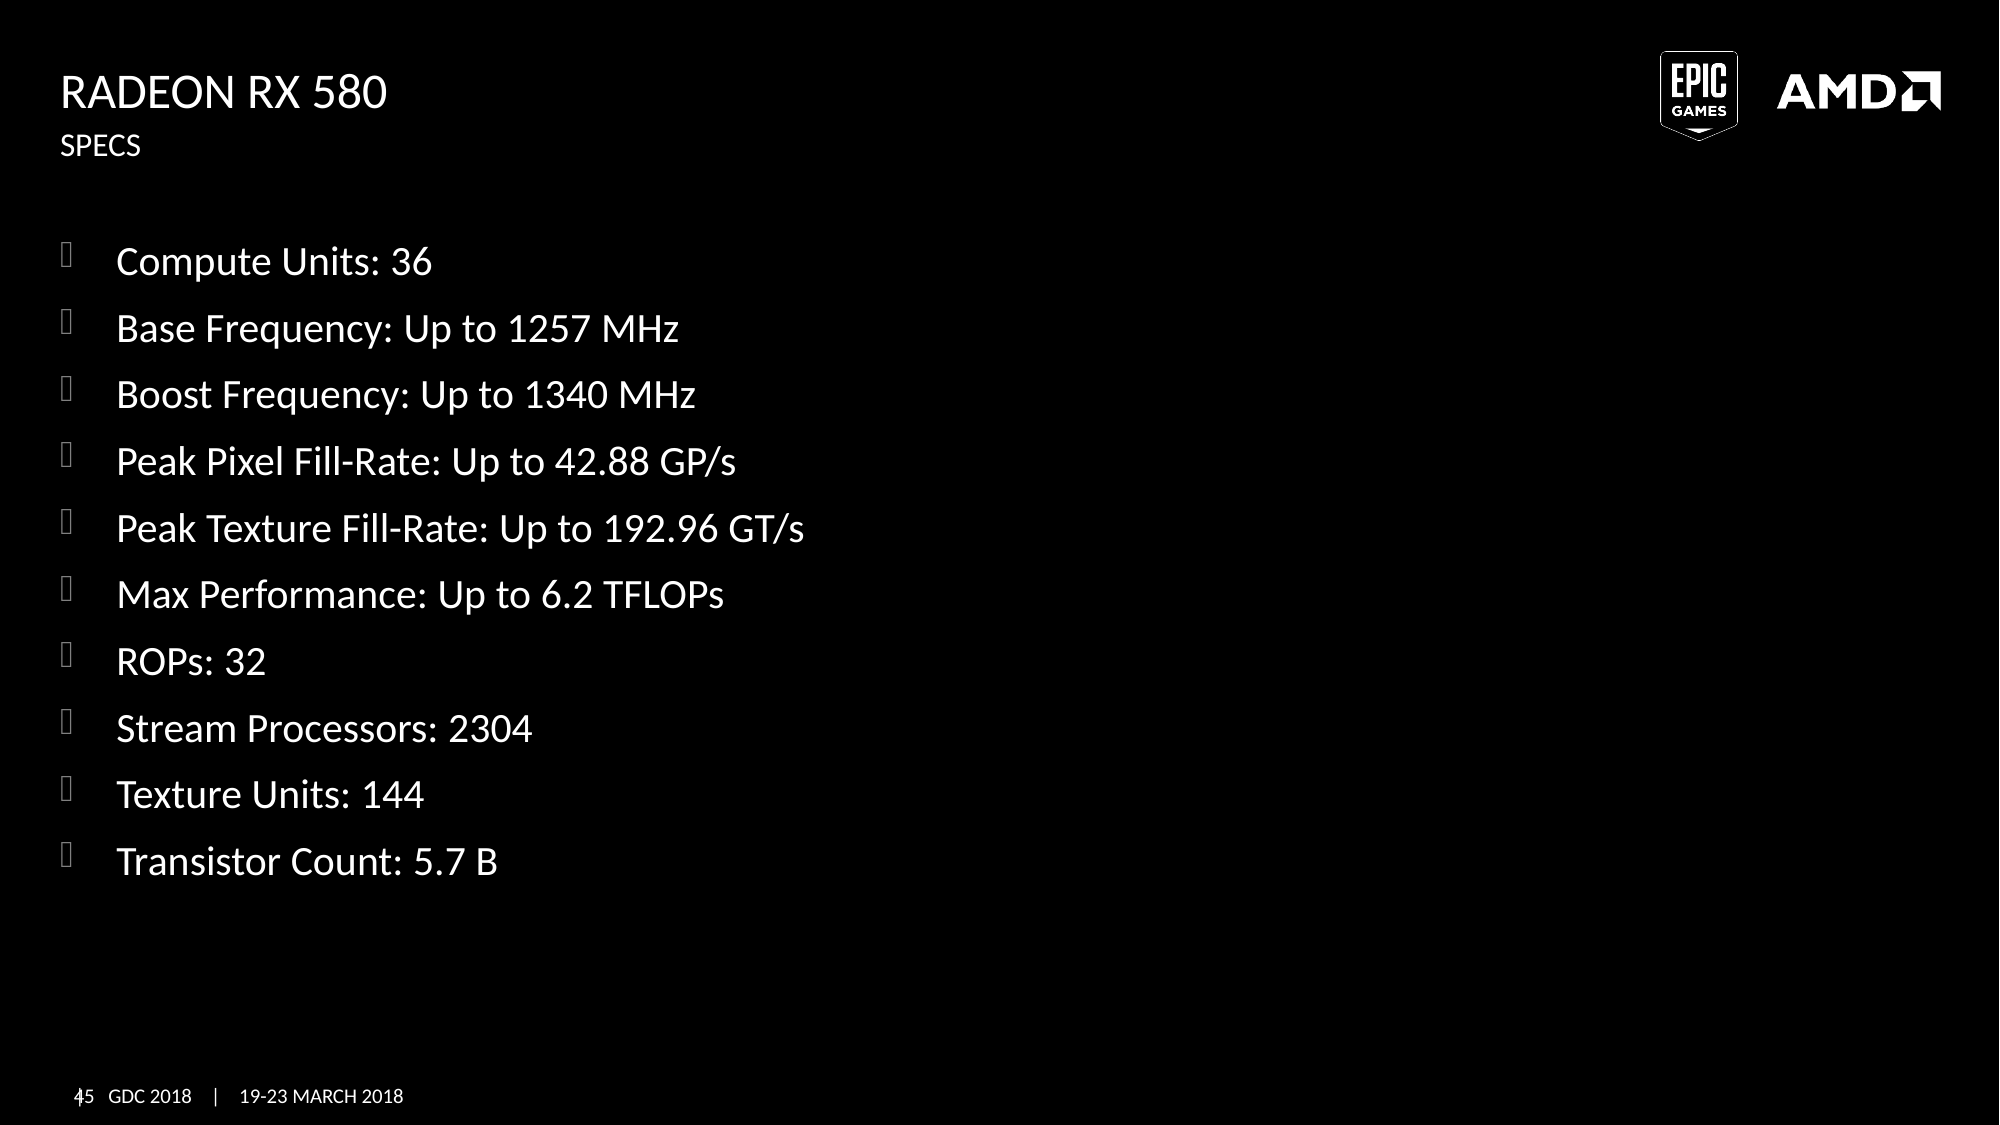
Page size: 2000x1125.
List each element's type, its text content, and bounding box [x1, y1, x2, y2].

text_box Specs [60, 123, 1770, 171]
text_box Compute Units: 36 Base Frequency: Up to 1257 MHz Boost Frequency: Up to 1340 MHz Peak Pixel Fill-Rate: Up to 42.88 GP/s Peak Texture Fill-Rate: Up to 192.96 GT/s Max Performance: Up to 6.2 TFLOPs ROPs: 32 Stream Processors: 2304 Texture Units: 144 Transistor Count: 5.7 B [60, 226, 1939, 1037]
picture [1660, 51, 1738, 123]
text_box Radeon RX 580 [59, 40, 1699, 118]
